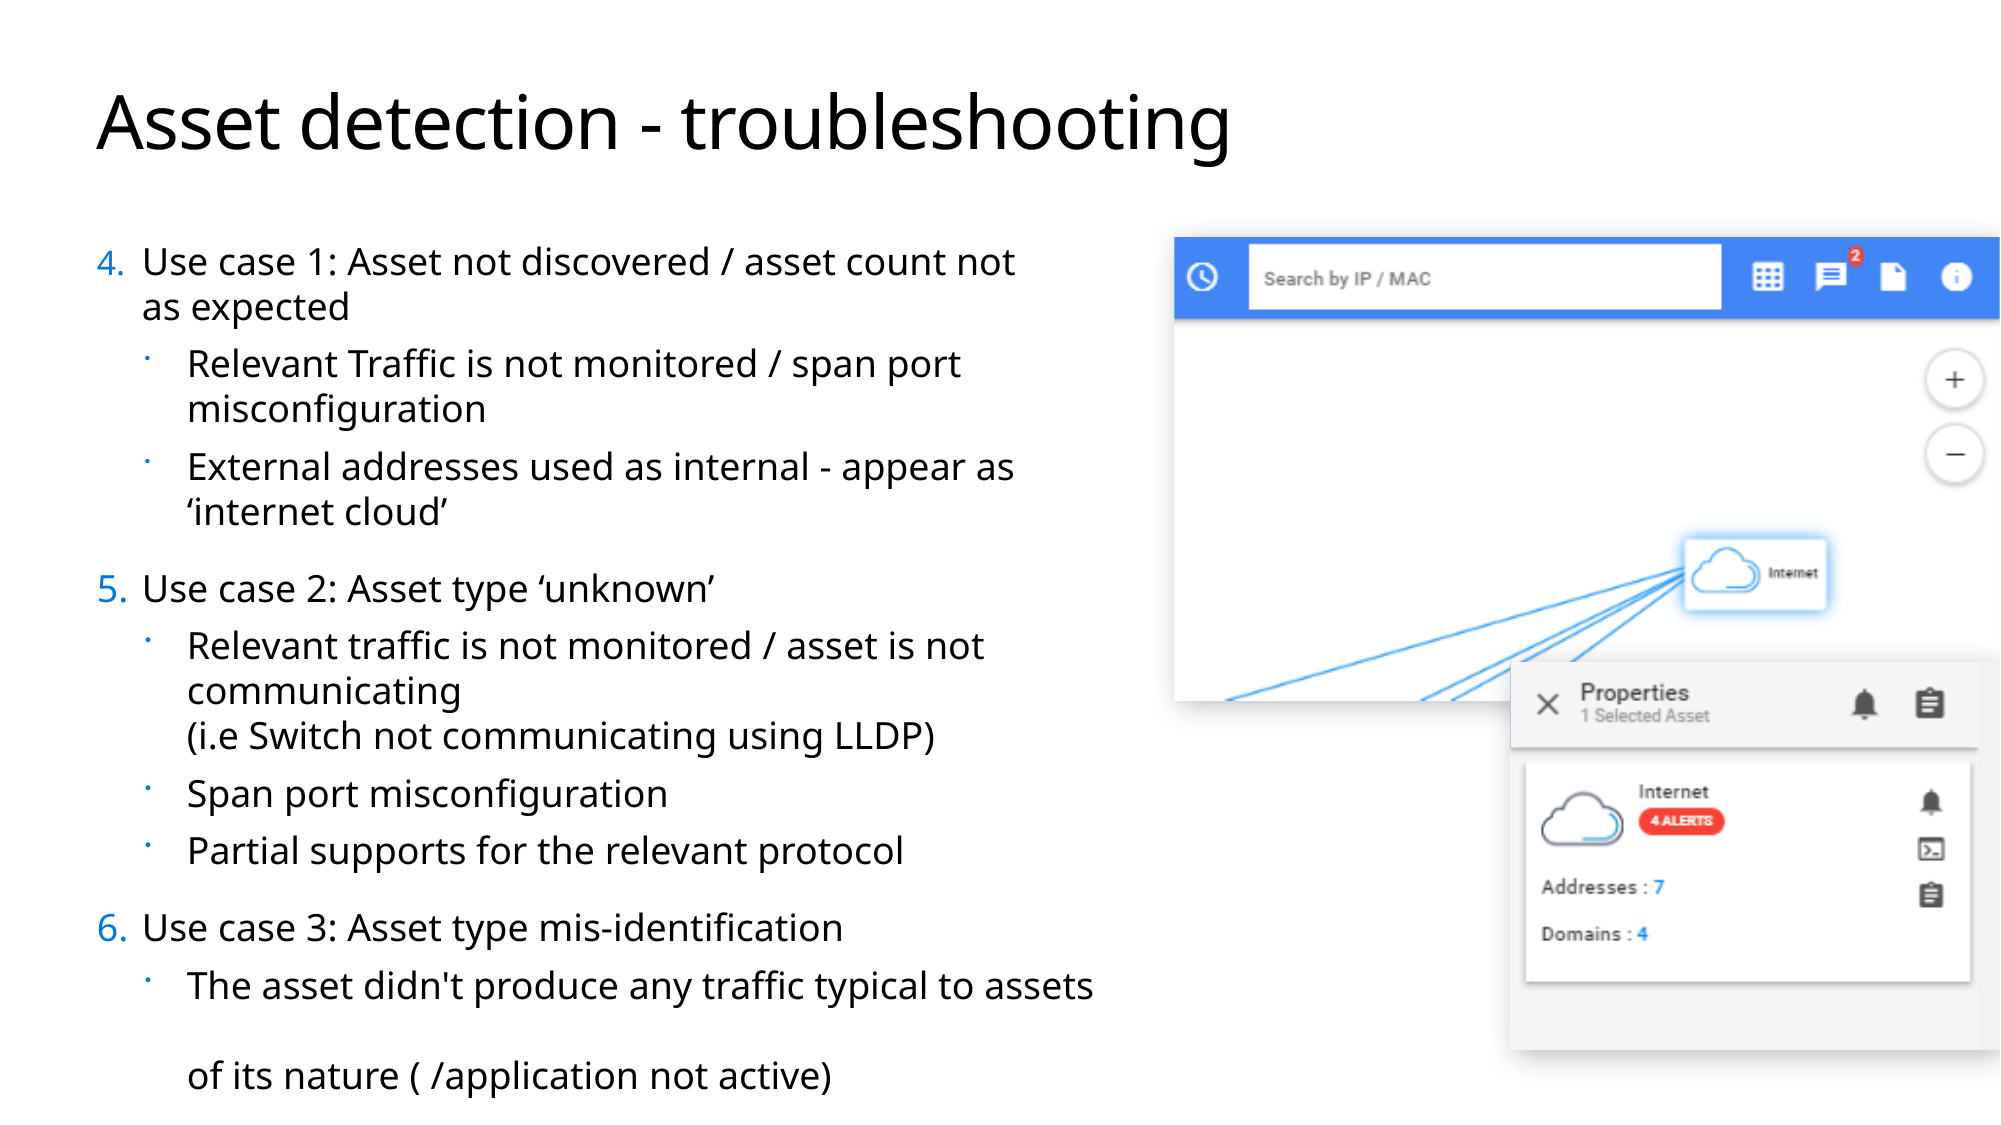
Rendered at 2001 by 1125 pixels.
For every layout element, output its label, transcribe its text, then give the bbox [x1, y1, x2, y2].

text_box Use case 1: Asset not discovered / asset count not as expected Relevant Traffic is not monitored / span port misconfiguration External addresses used as internal - appear as ‘internet cloud’ Use case 2: Asset type ‘unknown’ Relevant traffic is not monitored / asset is not communicating (i.e Switch not communicating using LLDP) Span port misconfiguration Partial supports for the relevant protocol Use case 3: Asset type mis-identification The asset didn't produce any traffic typical to assets of its nature ( /application not active) [96, 237, 1100, 1125]
picture [1173, 237, 2000, 1051]
title Asset detection - troubleshooting [96, 75, 1904, 166]
